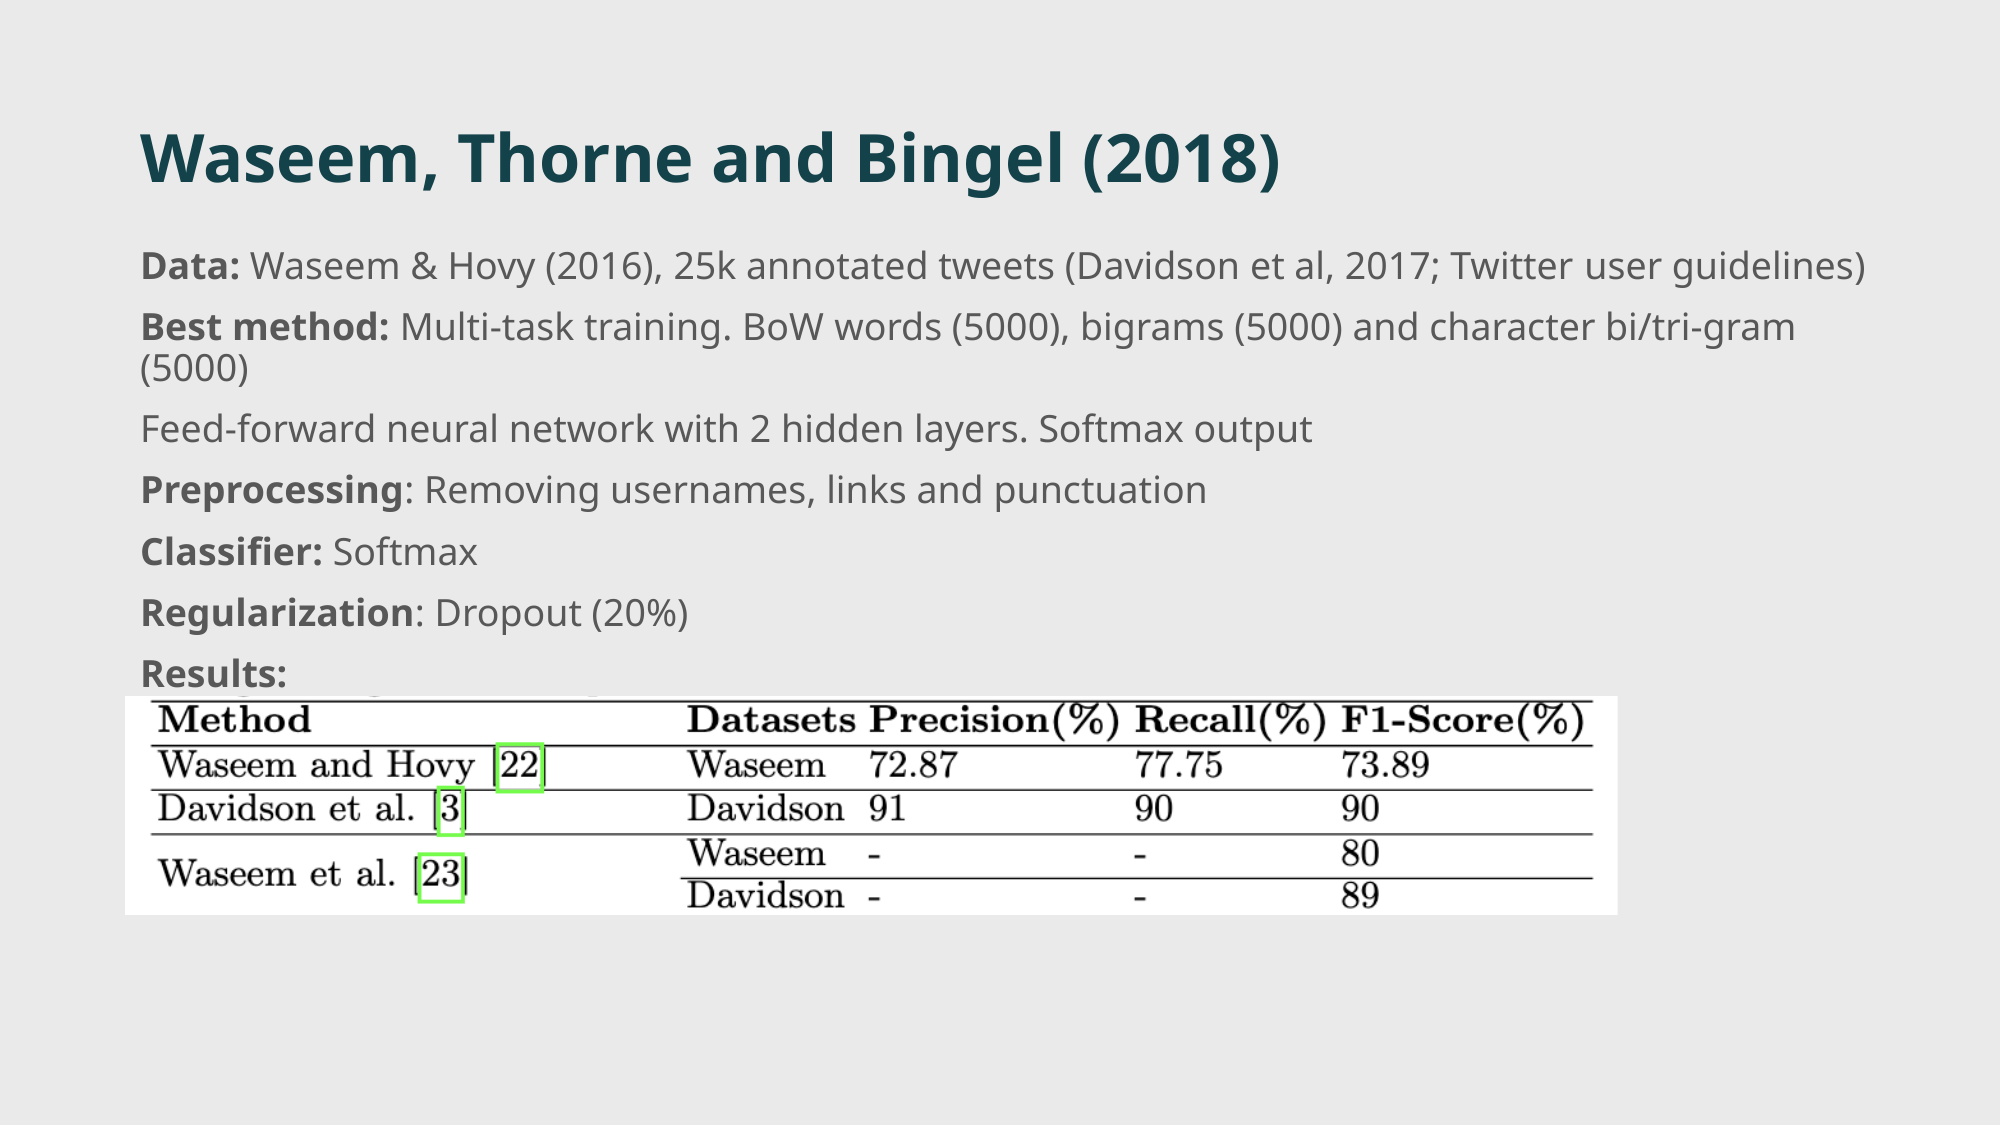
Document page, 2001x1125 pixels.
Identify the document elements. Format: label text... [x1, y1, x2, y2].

title Waseem, Thorne and Bingel (2018) [125, 117, 1665, 239]
list Data: Waseem & Hovy (2016), 25k annotated tweets (Davidson et al, 2017; Twitter user guidelines) Best method: Multi-task training. BoW words (5000), bigrams (5000) and character bi/tri-gram (5000) Feed-forward neural network with 2 hidden layers. Softmax output Preprocessing: Removing usernames, links and punctuation Classifier: Softmax Regularization: Dropout (20%) Results: [125, 239, 1893, 915]
picture [124, 696, 1618, 915]
